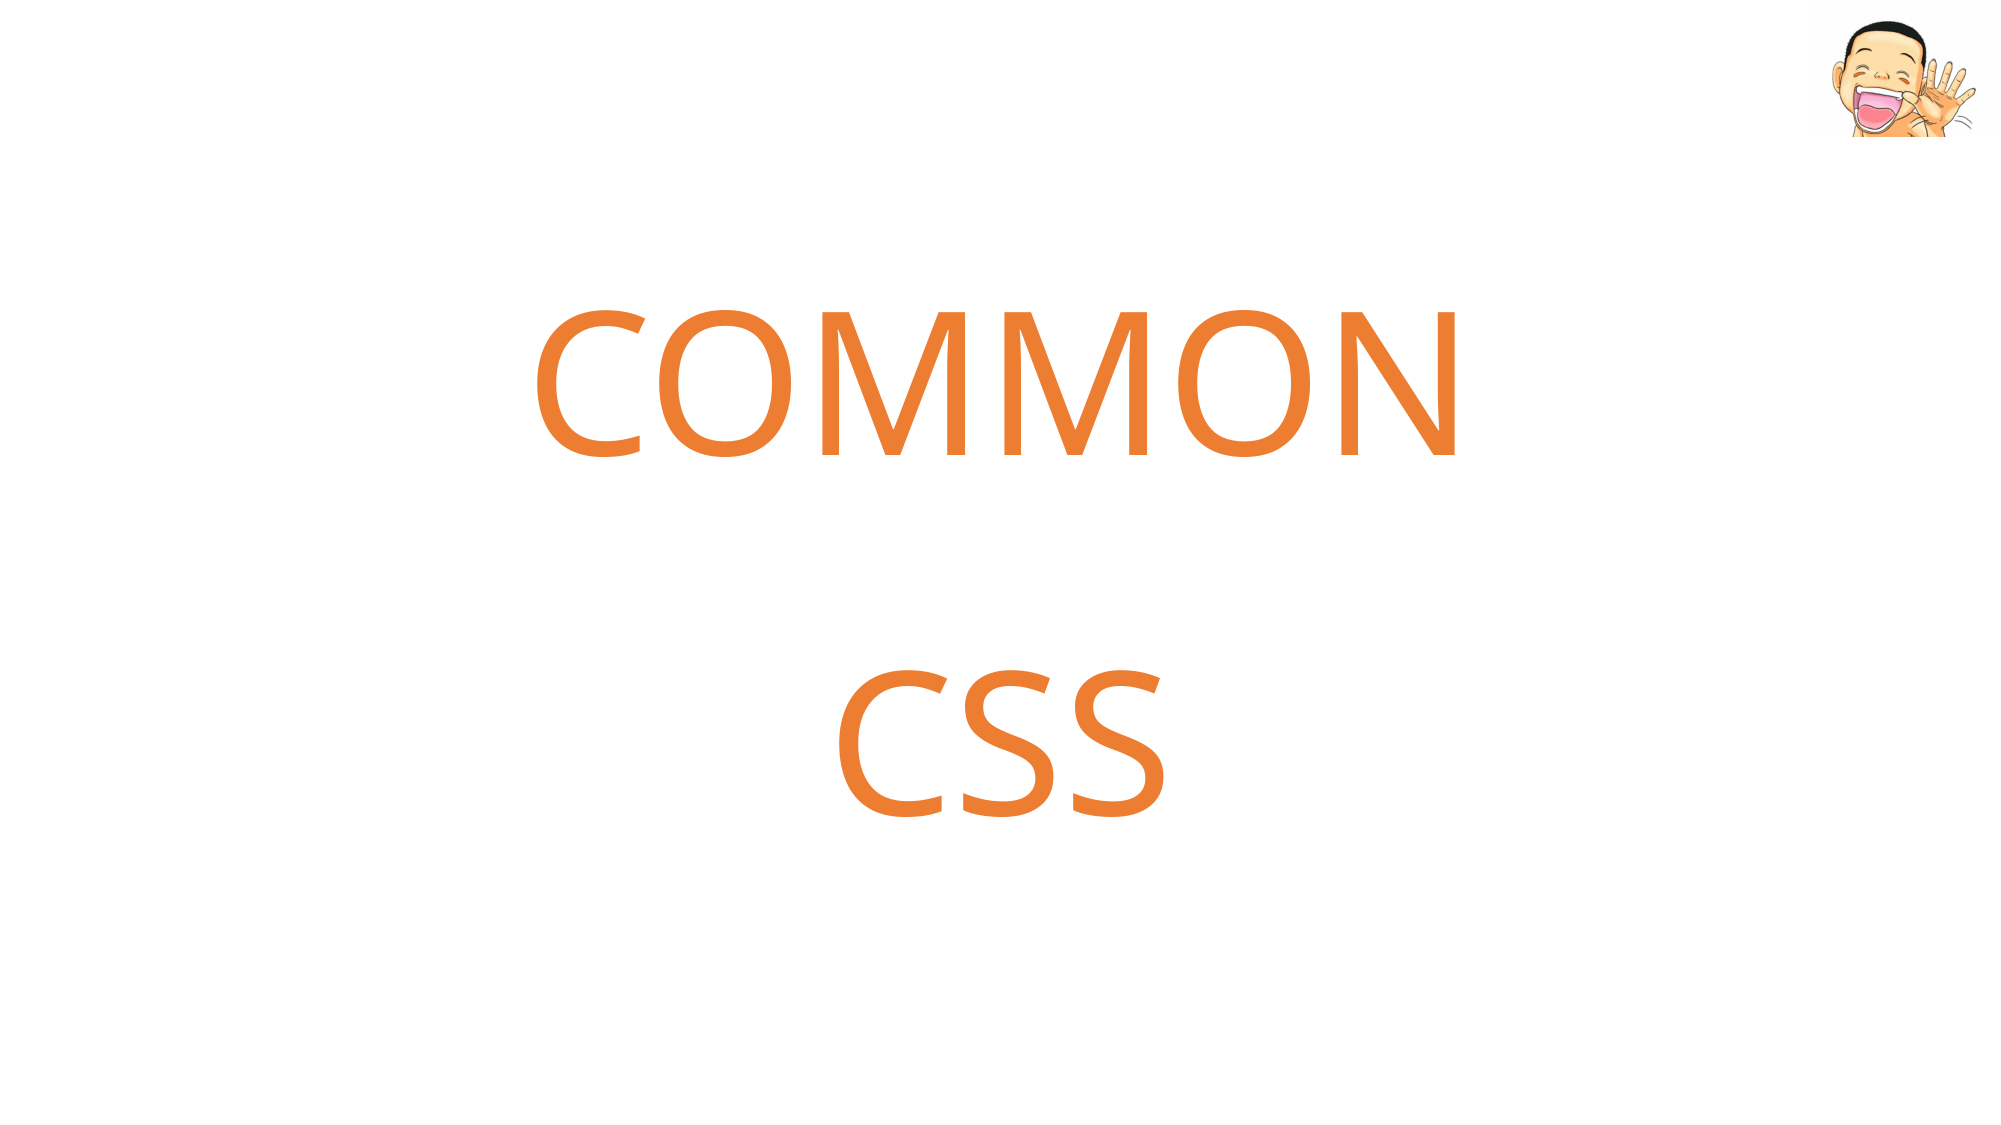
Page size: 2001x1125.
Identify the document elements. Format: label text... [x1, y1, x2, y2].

text_box COMMON CSS [0, 128, 2000, 864]
picture [1808, 0, 2000, 128]
